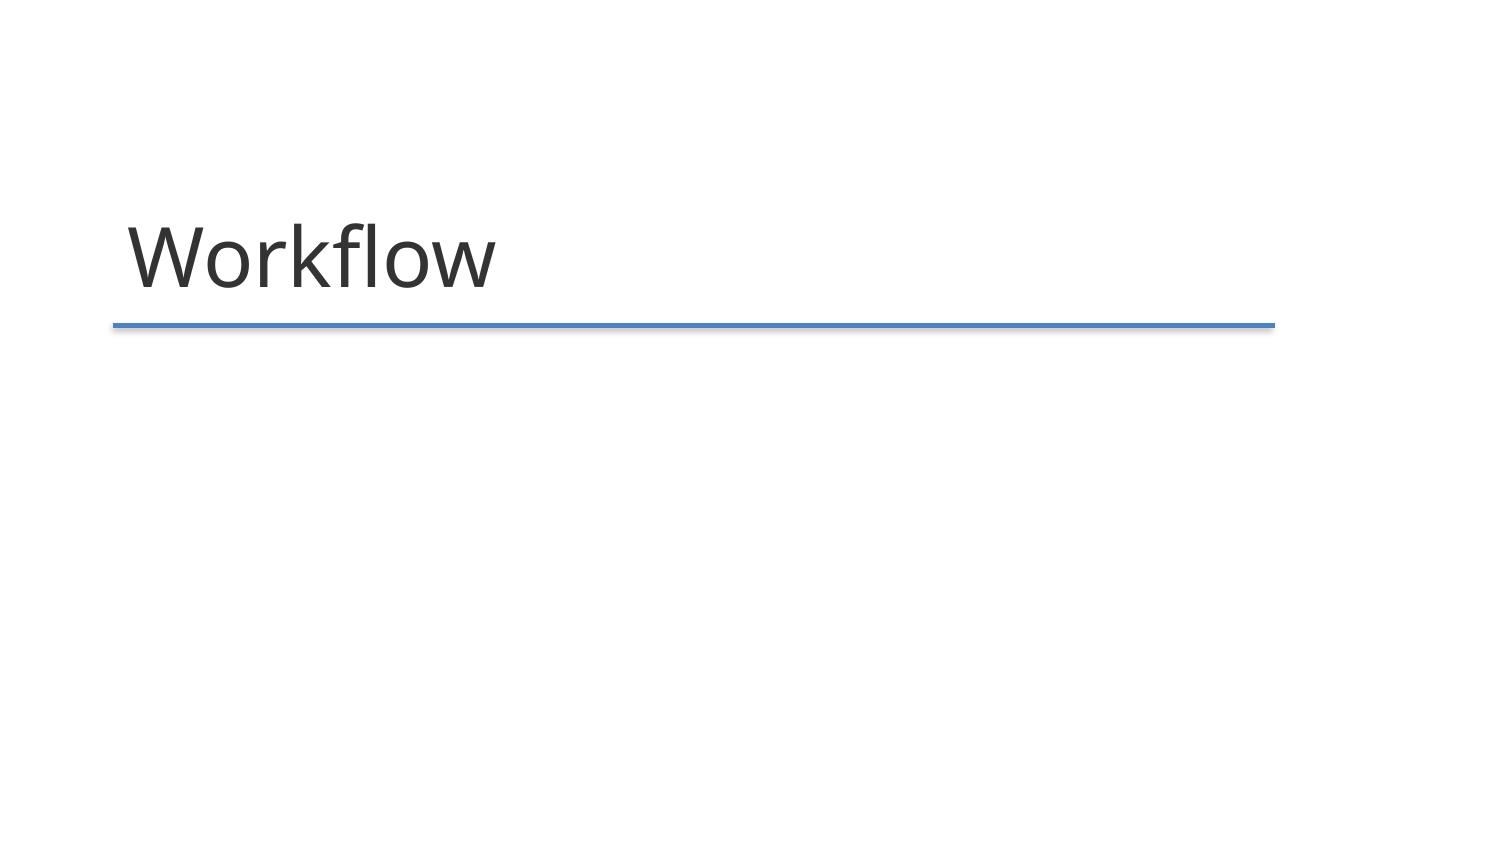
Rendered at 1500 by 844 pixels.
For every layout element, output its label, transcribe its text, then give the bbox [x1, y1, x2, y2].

title Workflow [112, 81, 1388, 312]
